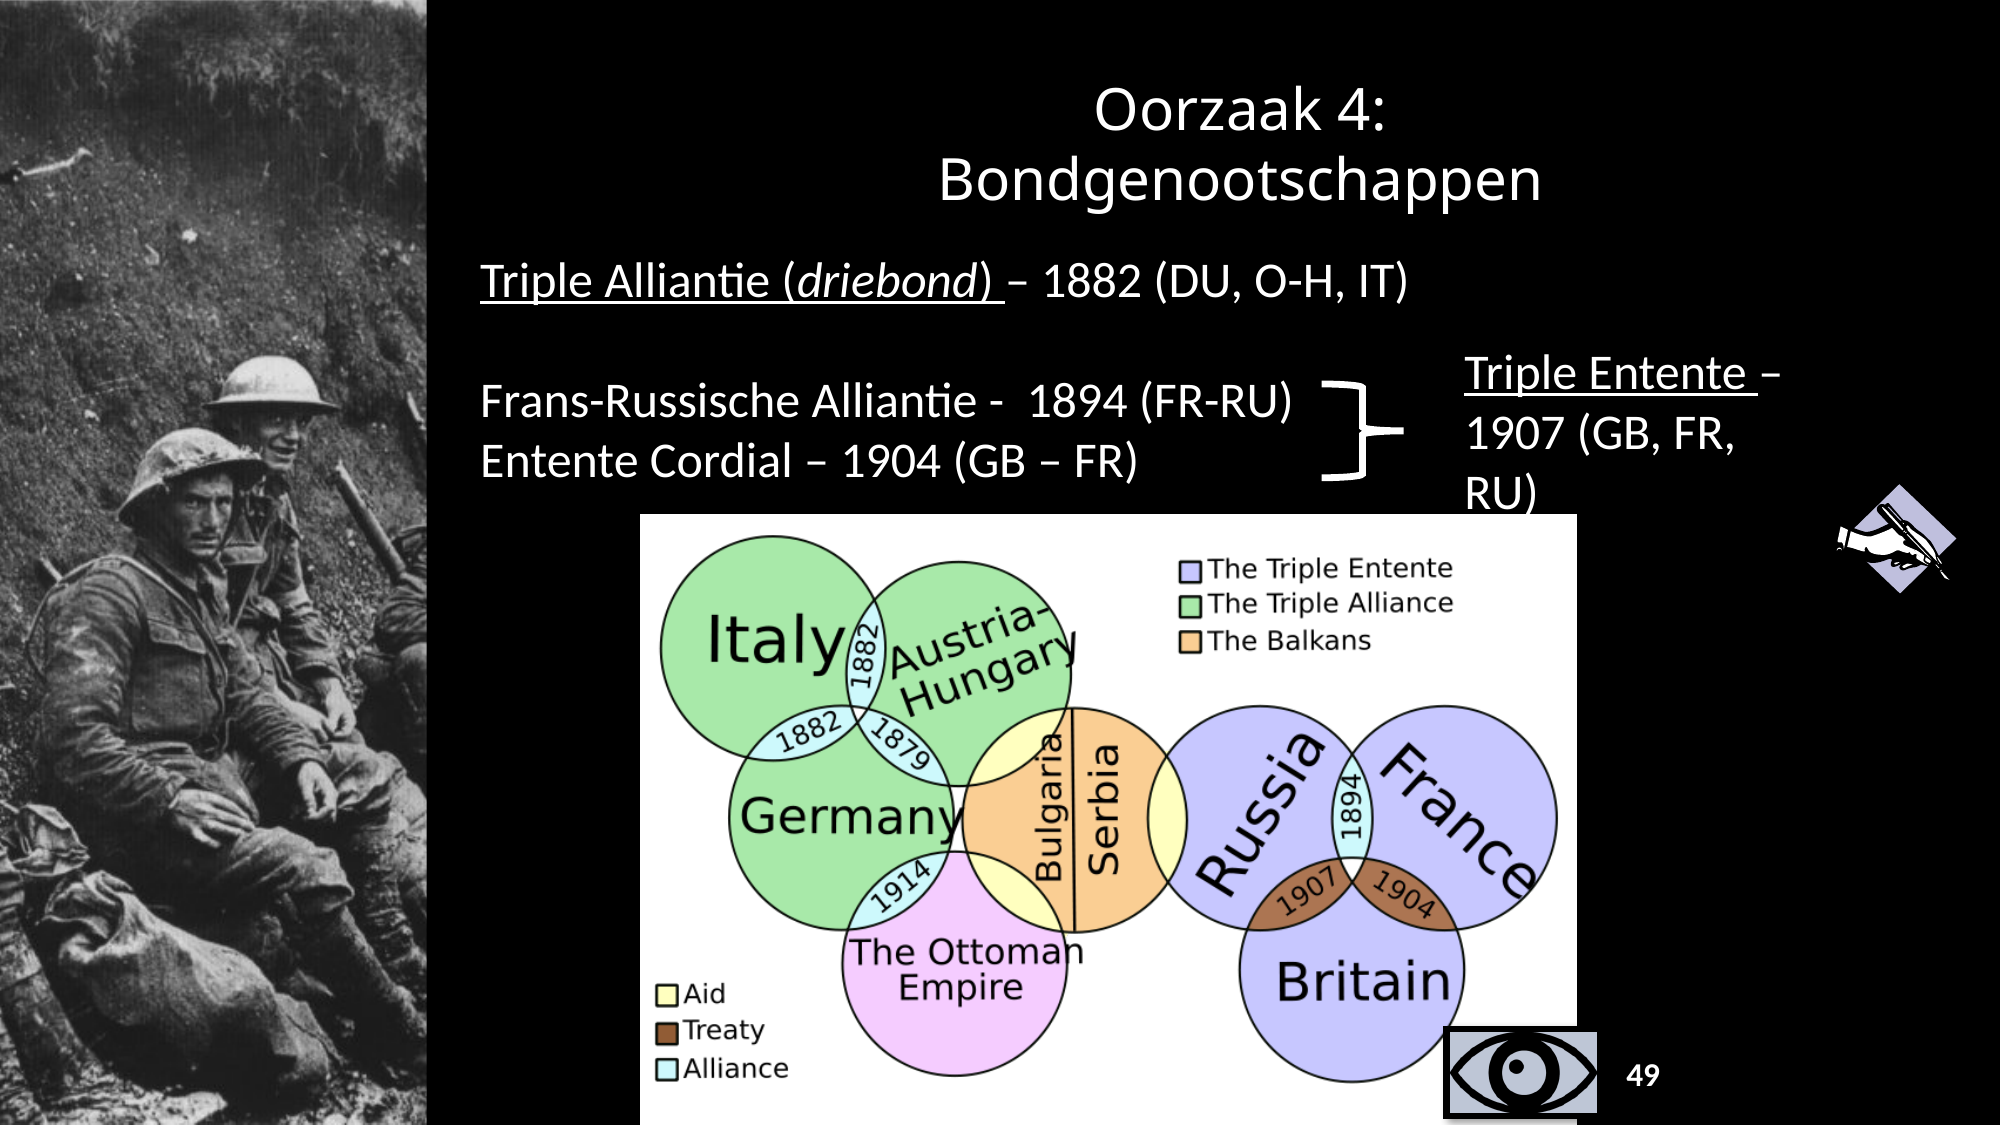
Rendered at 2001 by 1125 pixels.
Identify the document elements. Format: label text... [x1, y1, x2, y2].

text_box Triple Alliantie (driebond) – 1882 (DU, O-H, IT) Frans-Russische Alliantie - 1894 (FR-RU) Entente Cordial – 1904 (GB – FR) [465, 240, 1532, 495]
picture [639, 513, 1598, 1125]
text_box Oorzaak 4: Bondgenootschappen [809, 105, 1672, 179]
picture [1830, 477, 1964, 601]
text_box [667, 45, 1674, 233]
slide_number 49 [1614, 1042, 1675, 1103]
text_box Triple Entente – 1907 (GB, FR, RU) [1449, 332, 1802, 528]
text_box [1321, 383, 1404, 479]
picture [0, 0, 427, 1125]
